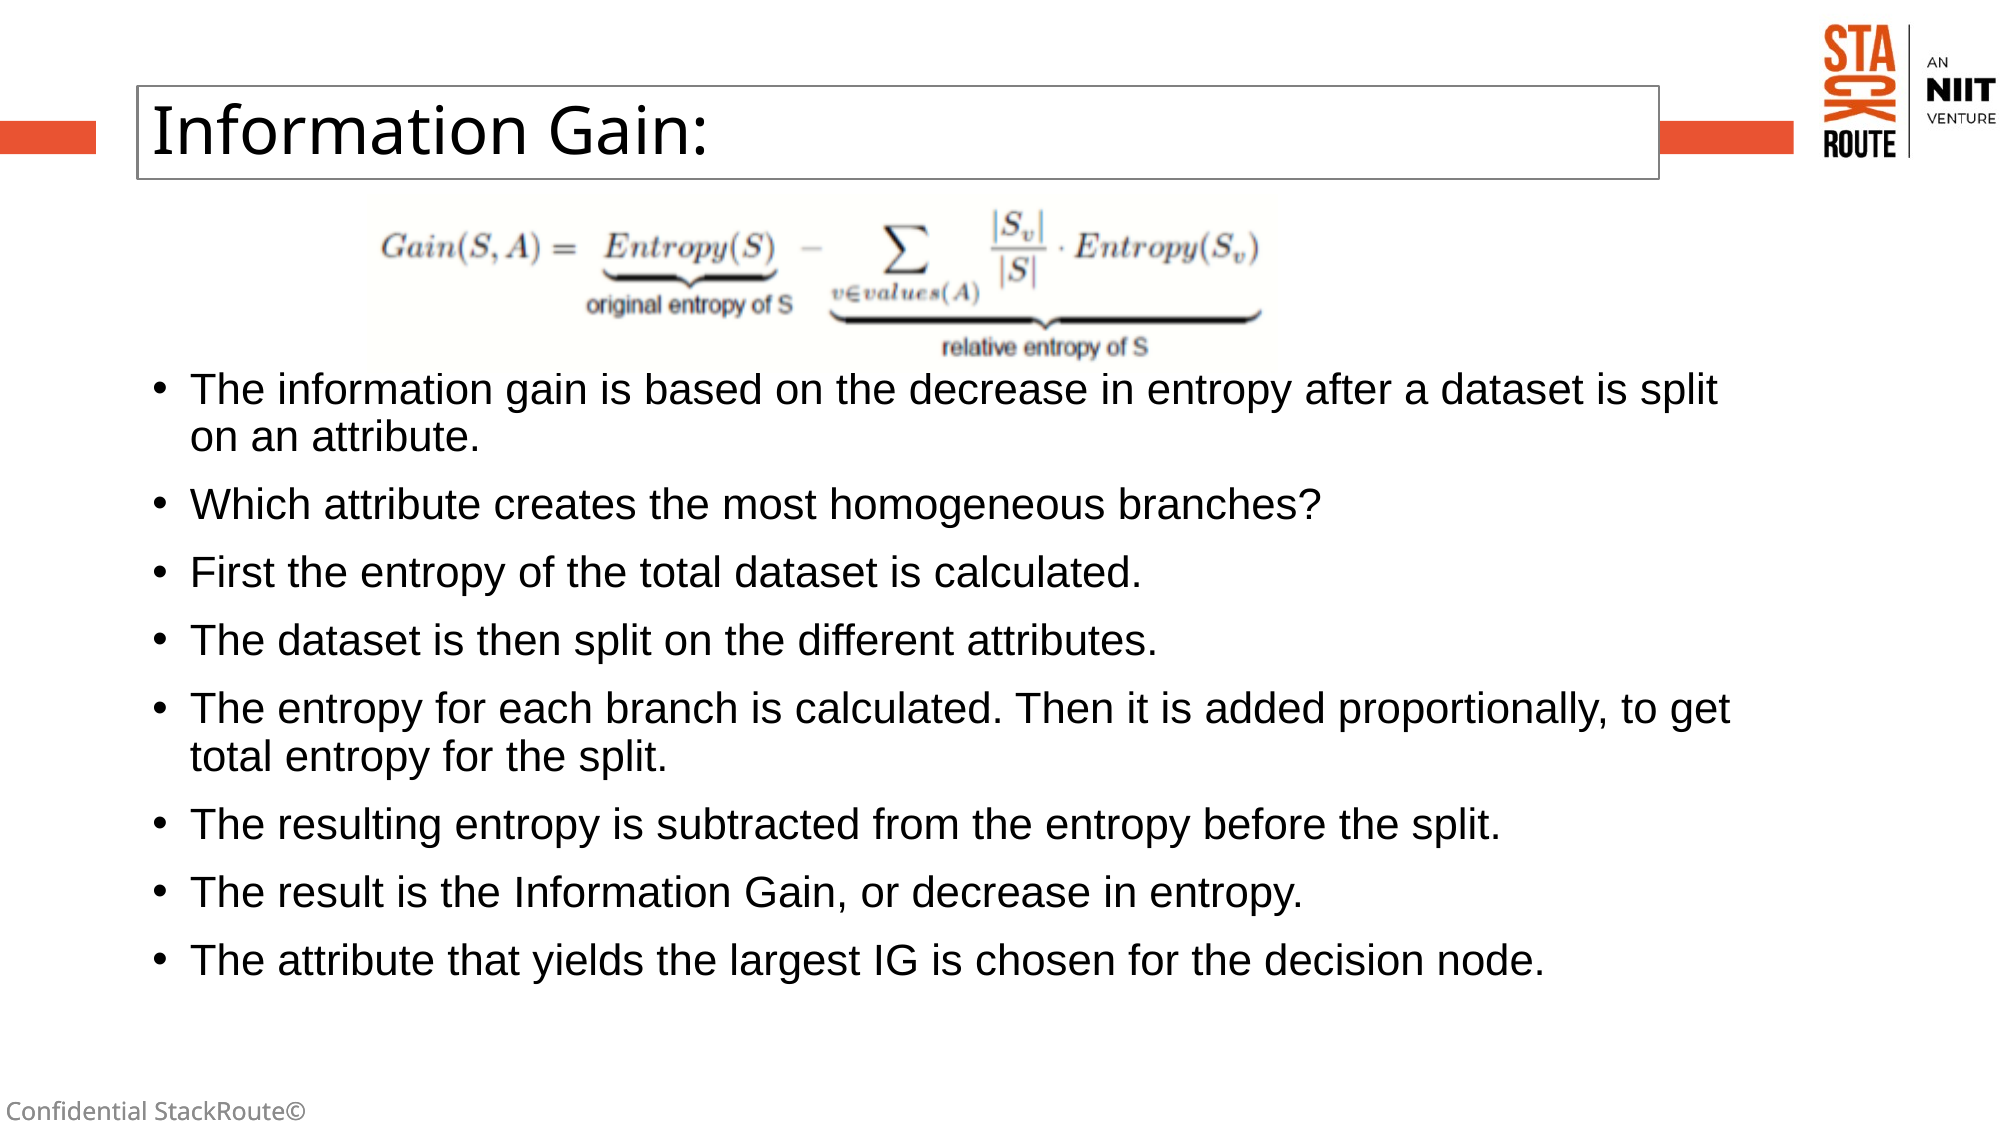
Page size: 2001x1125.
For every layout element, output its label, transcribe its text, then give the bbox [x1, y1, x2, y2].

picture [367, 194, 1278, 373]
picture [1819, 0, 2000, 181]
list The information gain is based on the decrease in entropy after a dataset is split on an attribute. Which attribute creates the most homogeneous branches? First the entropy of the total dataset is calculated. The dataset is then split on the different attributes. The entropy for each branch is calculated. Then it is added proportionally, to get total entropy for the split. The resulting entropy is subtracted from the entropy before the split. The result is the Information Gain, or decrease in entropy. The attribute that yields the largest IG is chosen for the decision node. [137, 268, 1790, 1084]
title Information Gain: [136, 85, 1660, 180]
